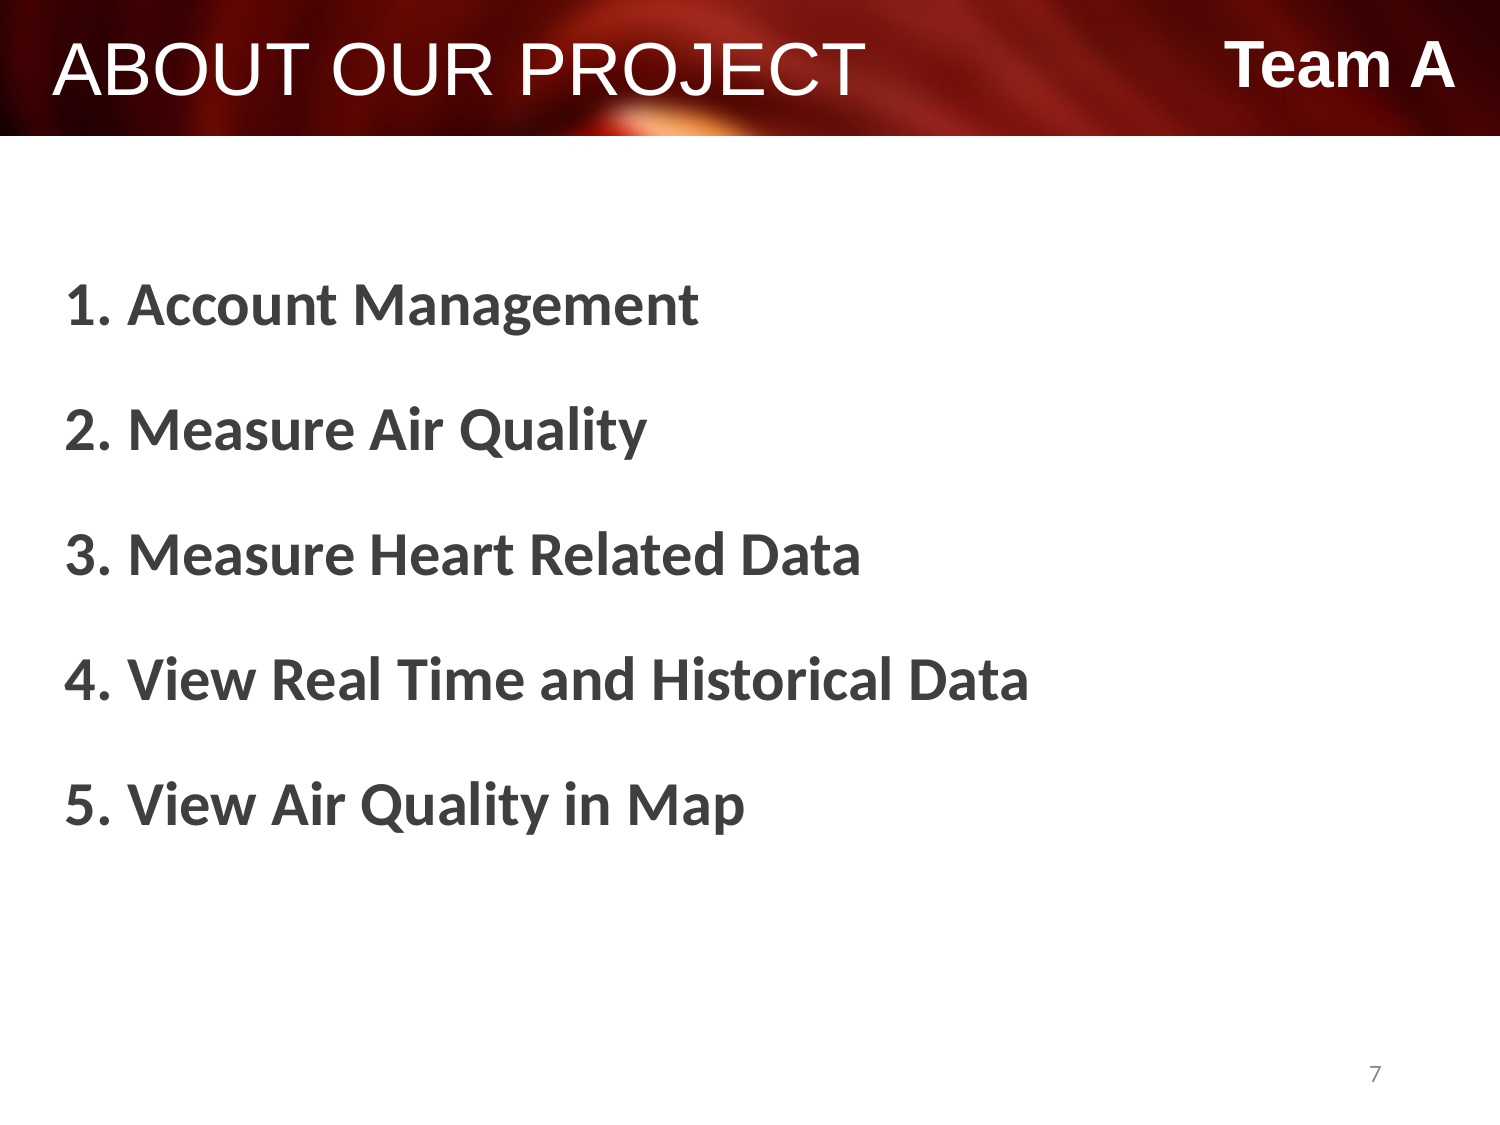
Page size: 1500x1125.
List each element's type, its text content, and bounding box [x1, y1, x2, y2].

picture [0, 0, 1500, 136]
text_box 1. Account Management 2. Measure Air Quality 3. Measure Heart Related Data 4. View Real Time and Historical Data 5. View Air Quality in Map [49, 255, 1359, 846]
slide_number ‹#› [1059, 1042, 1397, 1103]
